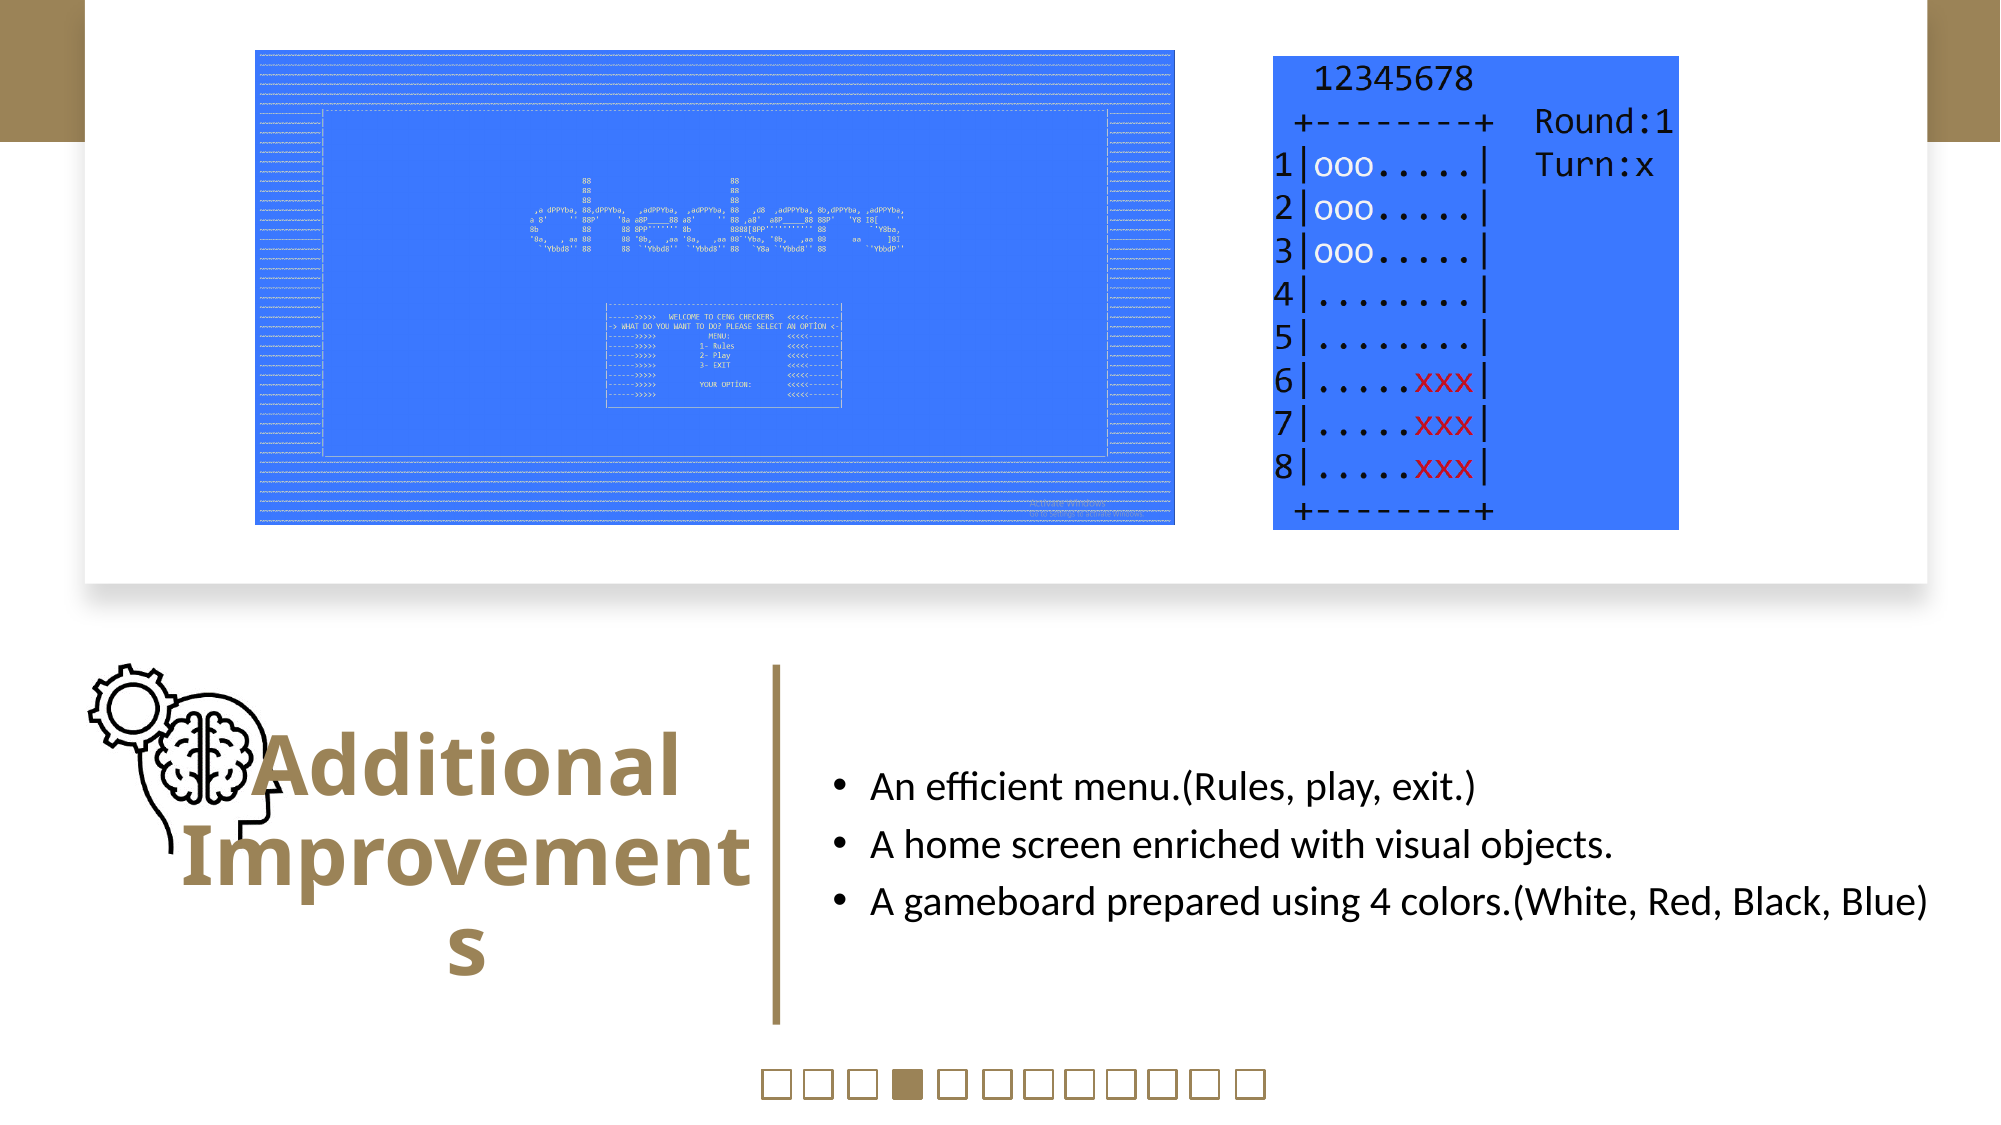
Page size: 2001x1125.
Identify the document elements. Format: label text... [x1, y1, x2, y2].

text_box [982, 1069, 1013, 1100]
text_box [96, 382, 845, 1036]
text_box [1106, 1069, 1137, 1100]
picture [68, 644, 301, 873]
text_box [1023, 1069, 1054, 1100]
picture [254, 50, 1176, 526]
text_box [1235, 1069, 1266, 1100]
picture [1272, 55, 1680, 531]
text_box [1147, 1069, 1178, 1100]
text_box [1189, 1069, 1220, 1100]
text_box [84, 0, 1929, 585]
text_box Additional Improvements [83, 676, 777, 1121]
text_box [803, 1069, 834, 1100]
text_box An efficient menu.(Rules, play, exit.) A home screen enriched with visual objects. A gameboard prepared using 4 colors.(White, Red, Black, Blue) [808, 644, 1961, 1045]
text_box [761, 1069, 792, 1100]
text_box [0, 143, 2000, 1125]
text_box [1929, 0, 2000, 143]
text_box [0, 0, 84, 143]
text_box [892, 1069, 923, 1100]
text_box [847, 1069, 878, 1100]
text_box [937, 1069, 968, 1100]
text_box [1064, 1069, 1095, 1100]
